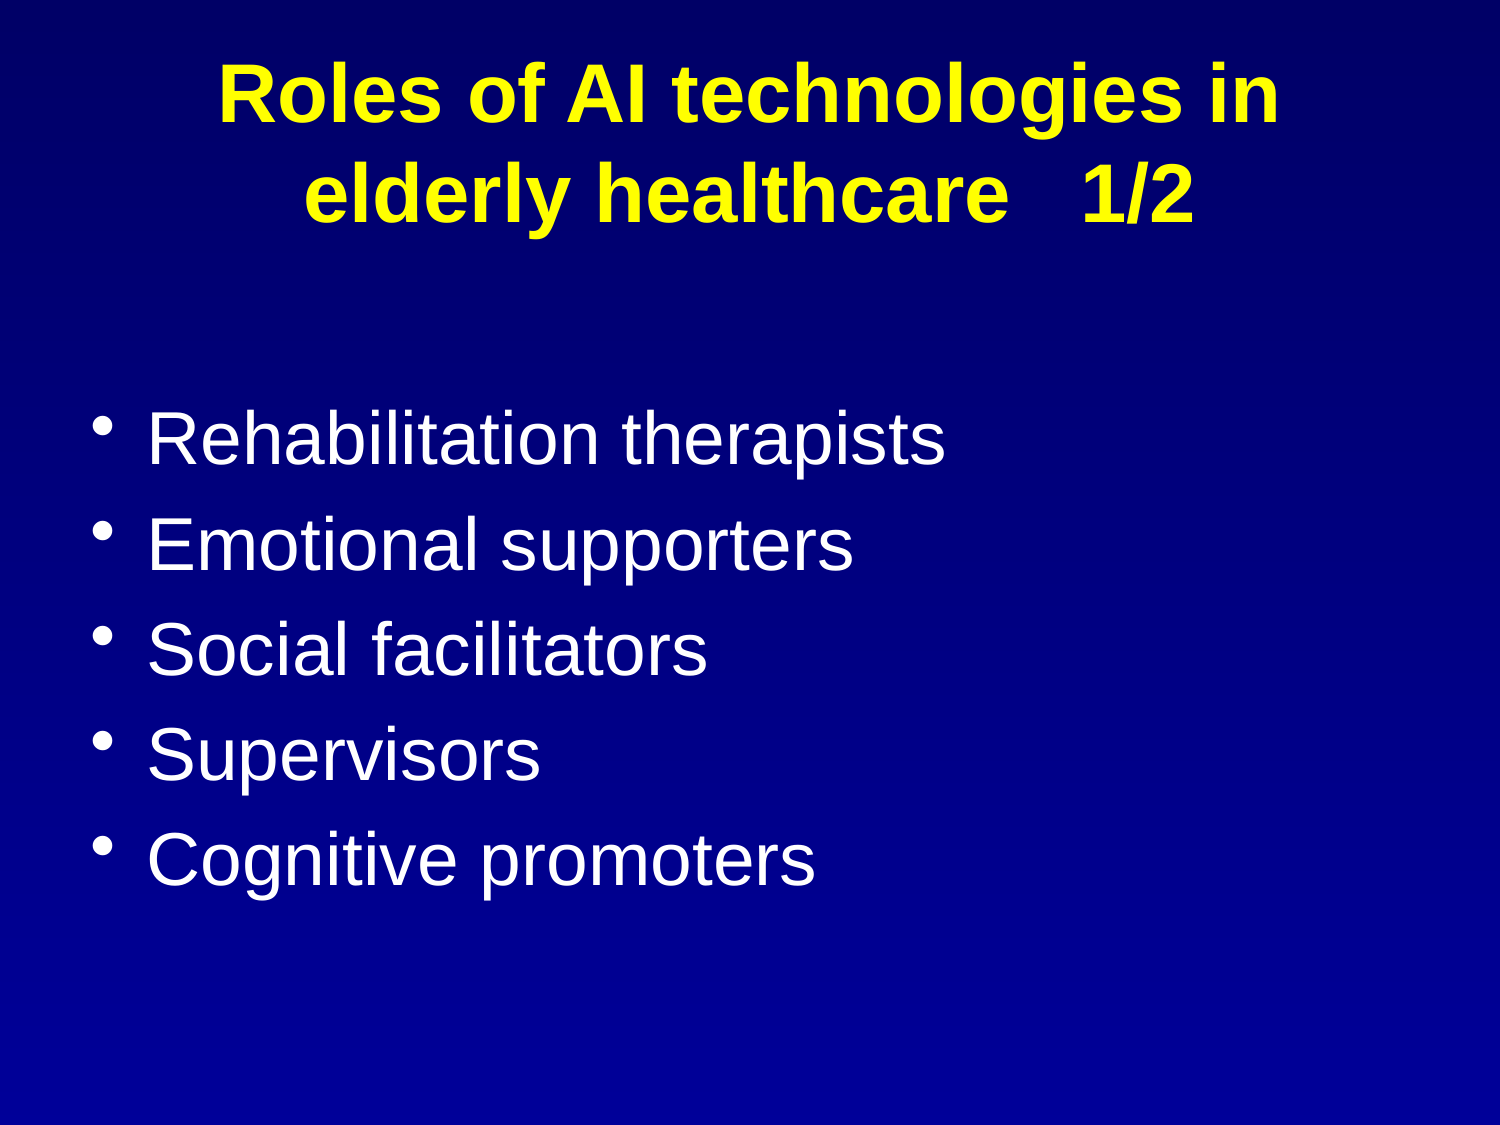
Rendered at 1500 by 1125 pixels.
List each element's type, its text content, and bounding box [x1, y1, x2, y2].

list Rehabilitation therapists Emotional supporters Social facilitators Supervisors Cognitive promoters [74, 382, 1426, 876]
title Roles of AI technologies in elderly healthcare 1/2 [74, 44, 1426, 233]
